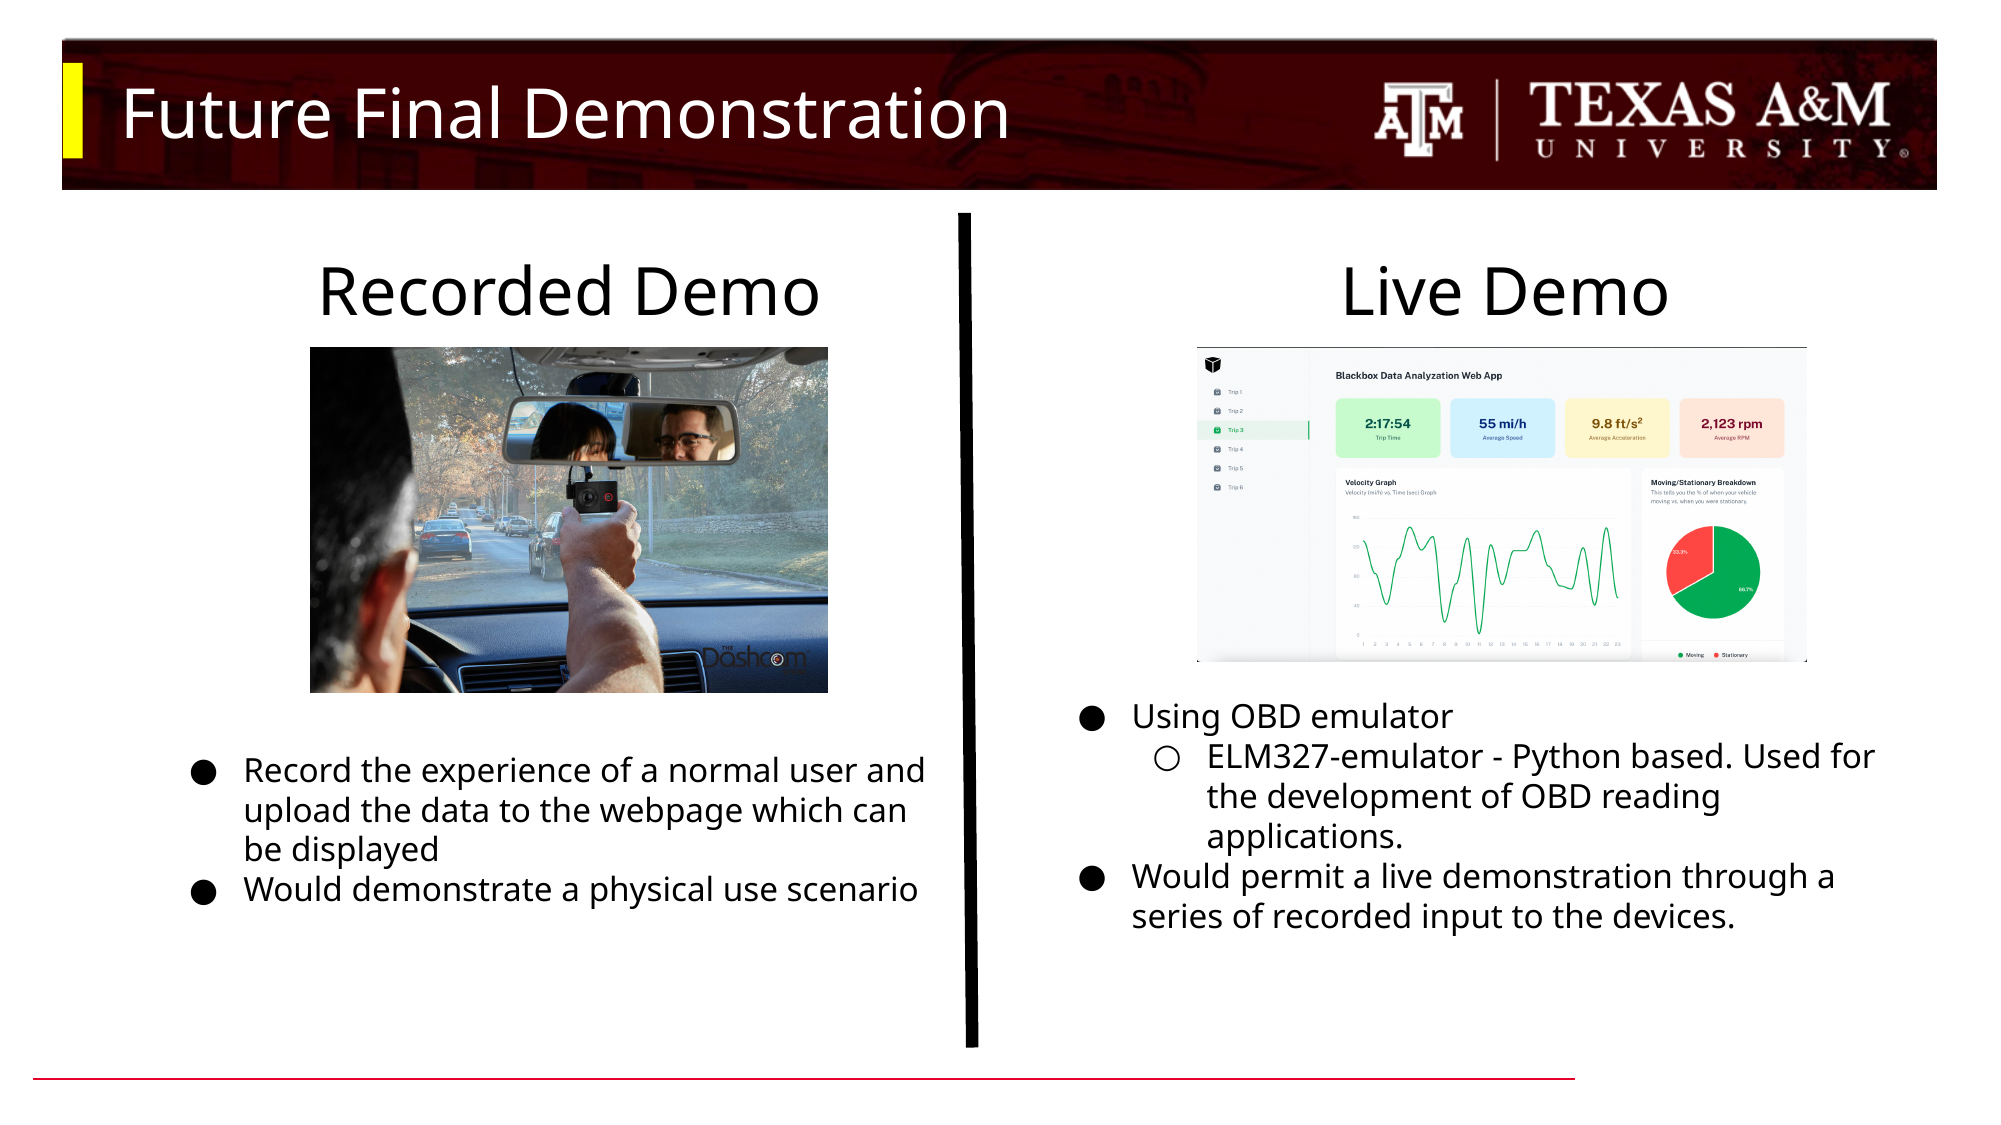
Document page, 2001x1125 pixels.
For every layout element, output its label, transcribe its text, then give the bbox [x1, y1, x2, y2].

picture [62, 37, 105, 190]
picture [1367, 37, 1937, 190]
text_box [964, 212, 973, 1048]
text_box Record the experience of a normal user and upload the data to the webpage which can be displayed Would demonstrate a physical use scenario [153, 733, 959, 924]
text_box Using OBD emulator ELM327-emulator - Python based. Used for the development of OBD reading applications. Would permit a live demonstration through a series of recorded input to the devices. [1041, 680, 1896, 990]
picture [310, 347, 828, 693]
picture [1197, 347, 1807, 662]
list Live Demo [1031, 241, 1907, 361]
title Future Final Demonstration [105, 16, 1367, 205]
list Recorded Demo [105, 241, 959, 361]
